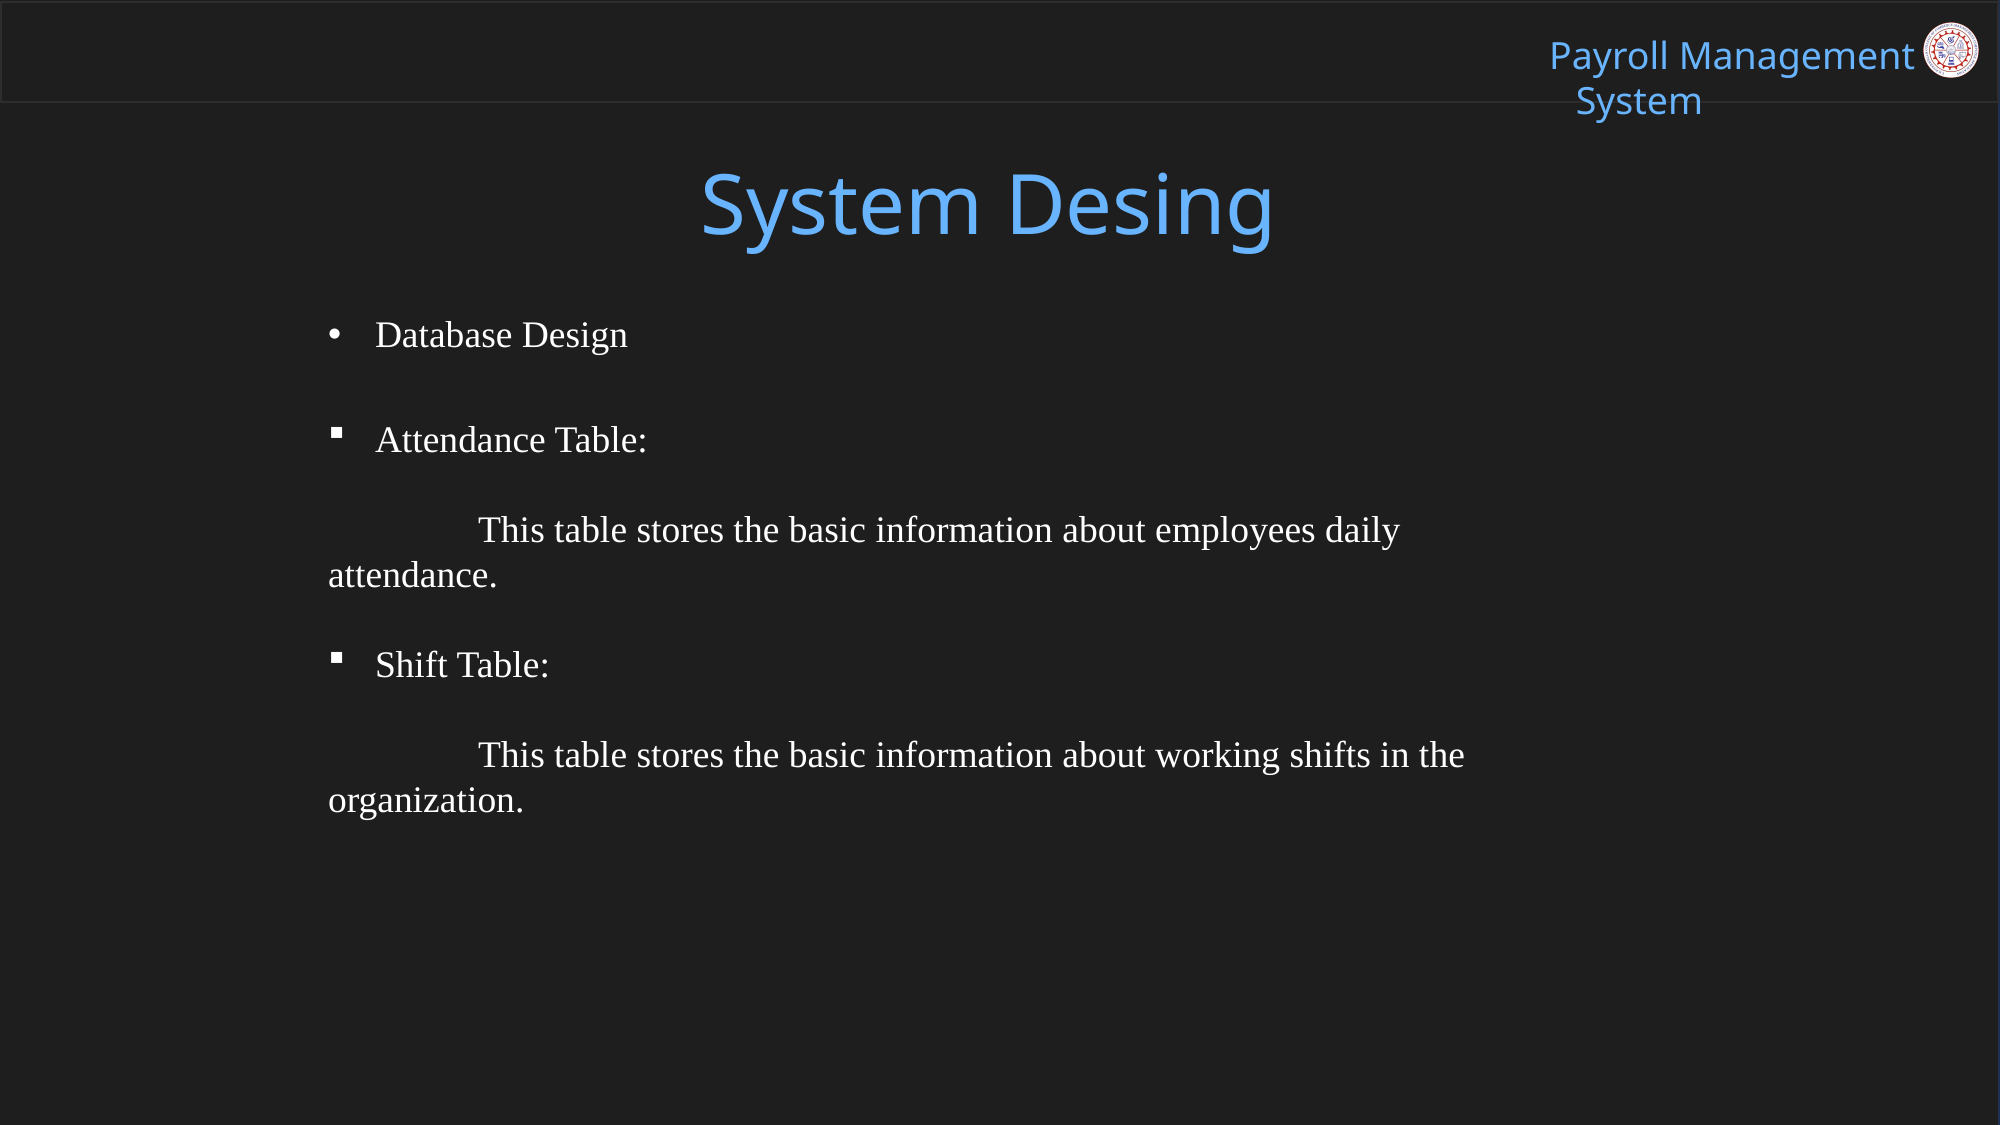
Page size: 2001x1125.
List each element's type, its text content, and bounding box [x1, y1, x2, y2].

text_box Database Design [313, 303, 1526, 363]
picture [1923, 22, 1979, 78]
text_box System Desing [313, 143, 1687, 259]
text_box Attendance Table: This table stores the basic information about employees daily attendance. Shift Table: This table stores the basic information about working shifts in the organization. [313, 407, 1550, 828]
text_box Payroll Management System [1330, 25, 1959, 130]
text_box [0, 0, 2000, 1125]
text_box [0, 1, 1999, 103]
